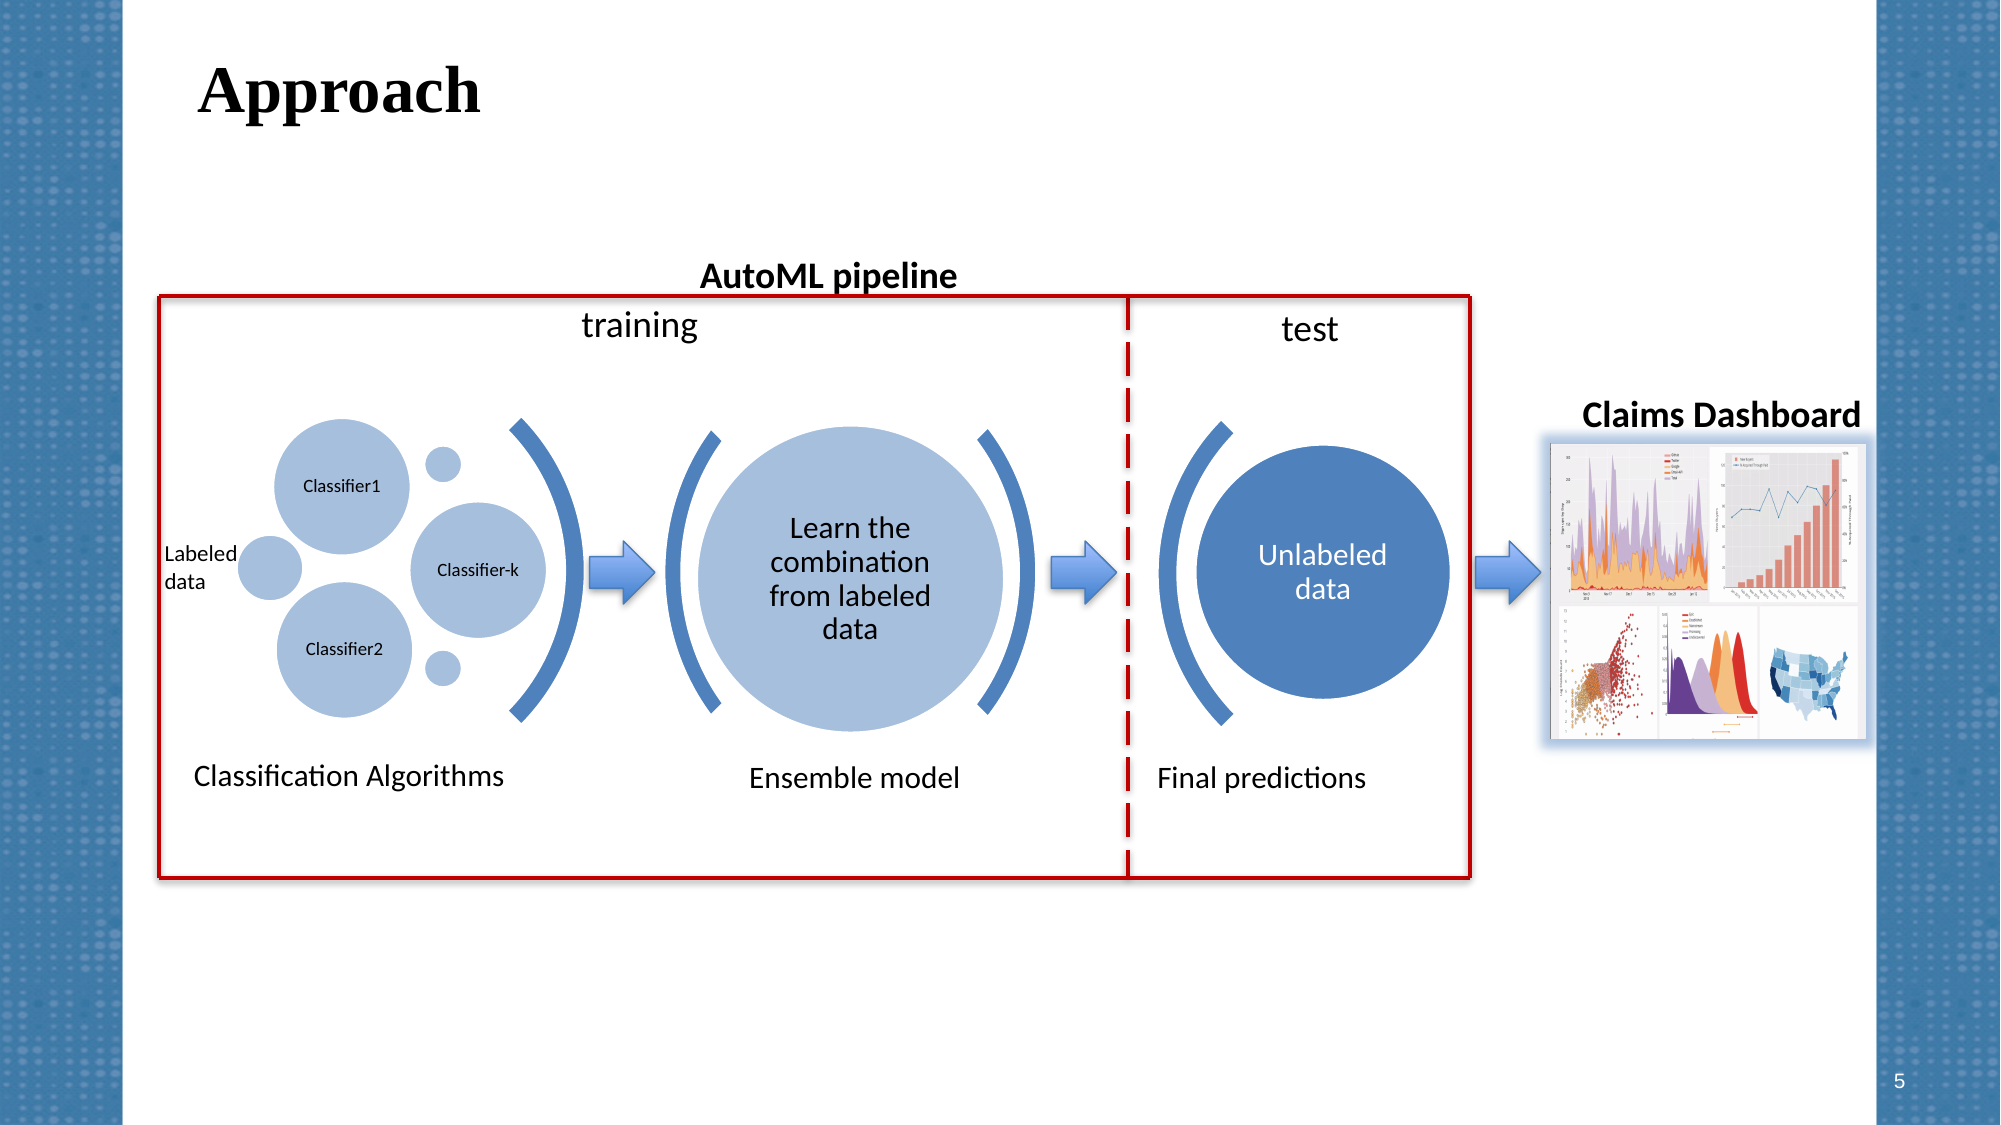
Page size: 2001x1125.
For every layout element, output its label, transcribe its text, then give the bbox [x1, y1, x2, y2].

text_box Claims Dashboard [1567, 382, 1940, 443]
picture [0, 0, 2000, 1125]
slide_number 5 [1878, 1058, 2000, 1103]
text_box [1521, 551, 1542, 594]
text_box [149, 243, 1470, 879]
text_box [181, 142, 1516, 1032]
title Approach [182, 38, 1825, 151]
